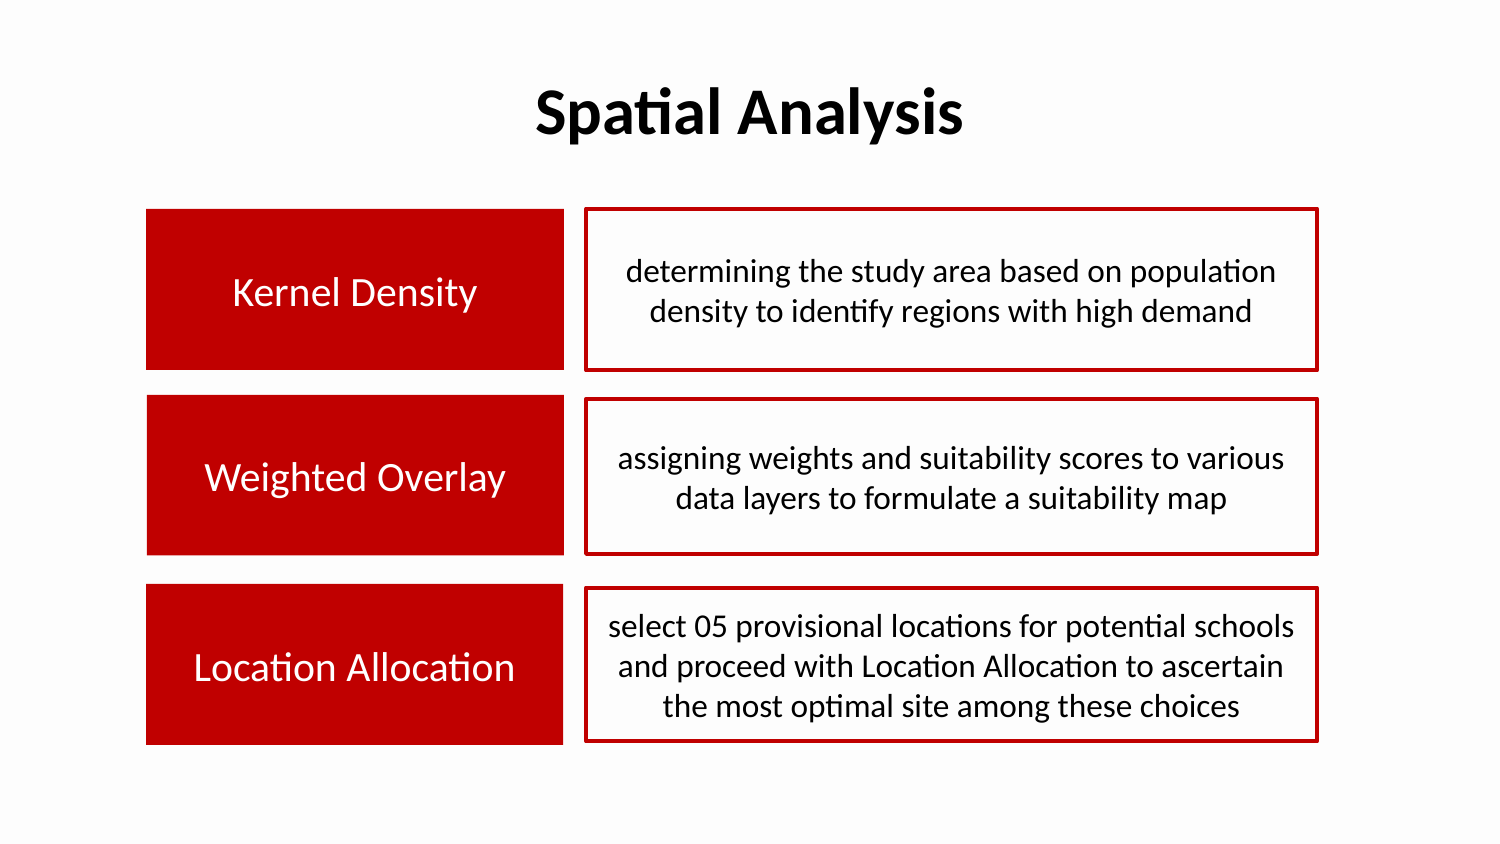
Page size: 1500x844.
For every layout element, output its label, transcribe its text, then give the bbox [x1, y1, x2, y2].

text_box determining the study area based on population density to identify regions with high demand [584, 207, 1319, 372]
text_box Location Allocation [146, 583, 564, 745]
text_box Weighted Overlay [146, 394, 564, 556]
text_box select 05 provisional locations for potential schools and proceed with Location Allocation to ascertain the most optimal site among these choices [584, 586, 1319, 743]
text_box assigning weights and suitability scores to various data layers to formulate a suitability map [584, 397, 1319, 556]
text_box Kernel Density [146, 208, 564, 370]
text_box Spatial Analysis [417, 48, 1083, 167]
